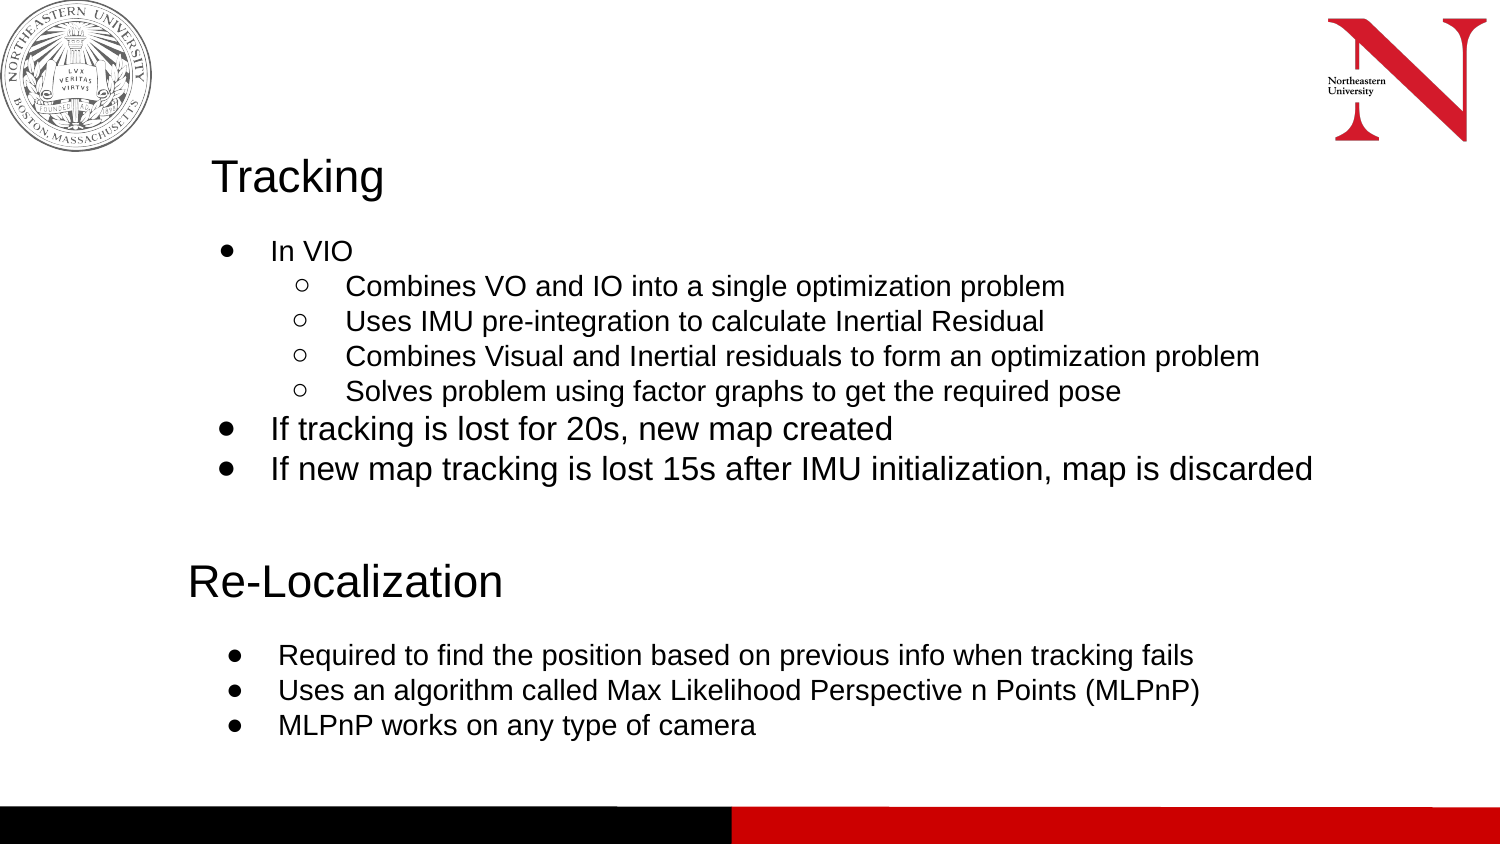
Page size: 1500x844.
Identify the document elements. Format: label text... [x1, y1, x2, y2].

list In VIO Combines VO and IO into a single optimization problem Uses IMU pre-integration to calculate Inertial Residual Combines Visual and Inertial residuals to form an optimization problem Solves problem using factor graphs to get the required pose If tracking is lost for 20s, new map created If new map tracking is lost 15s after IMU initialization, map is discarded [180, 217, 1394, 575]
list Required to find the position based on previous info when tracking fails Uses an algorithm called Max Likelihood Perspective n Points (MLPnP) MLPnP works on any type of camera [188, 621, 1402, 844]
picture [0, 0, 152, 152]
title Tracking [195, 104, 1053, 217]
title Re-Localization [172, 509, 1029, 622]
picture [1304, 0, 1500, 183]
